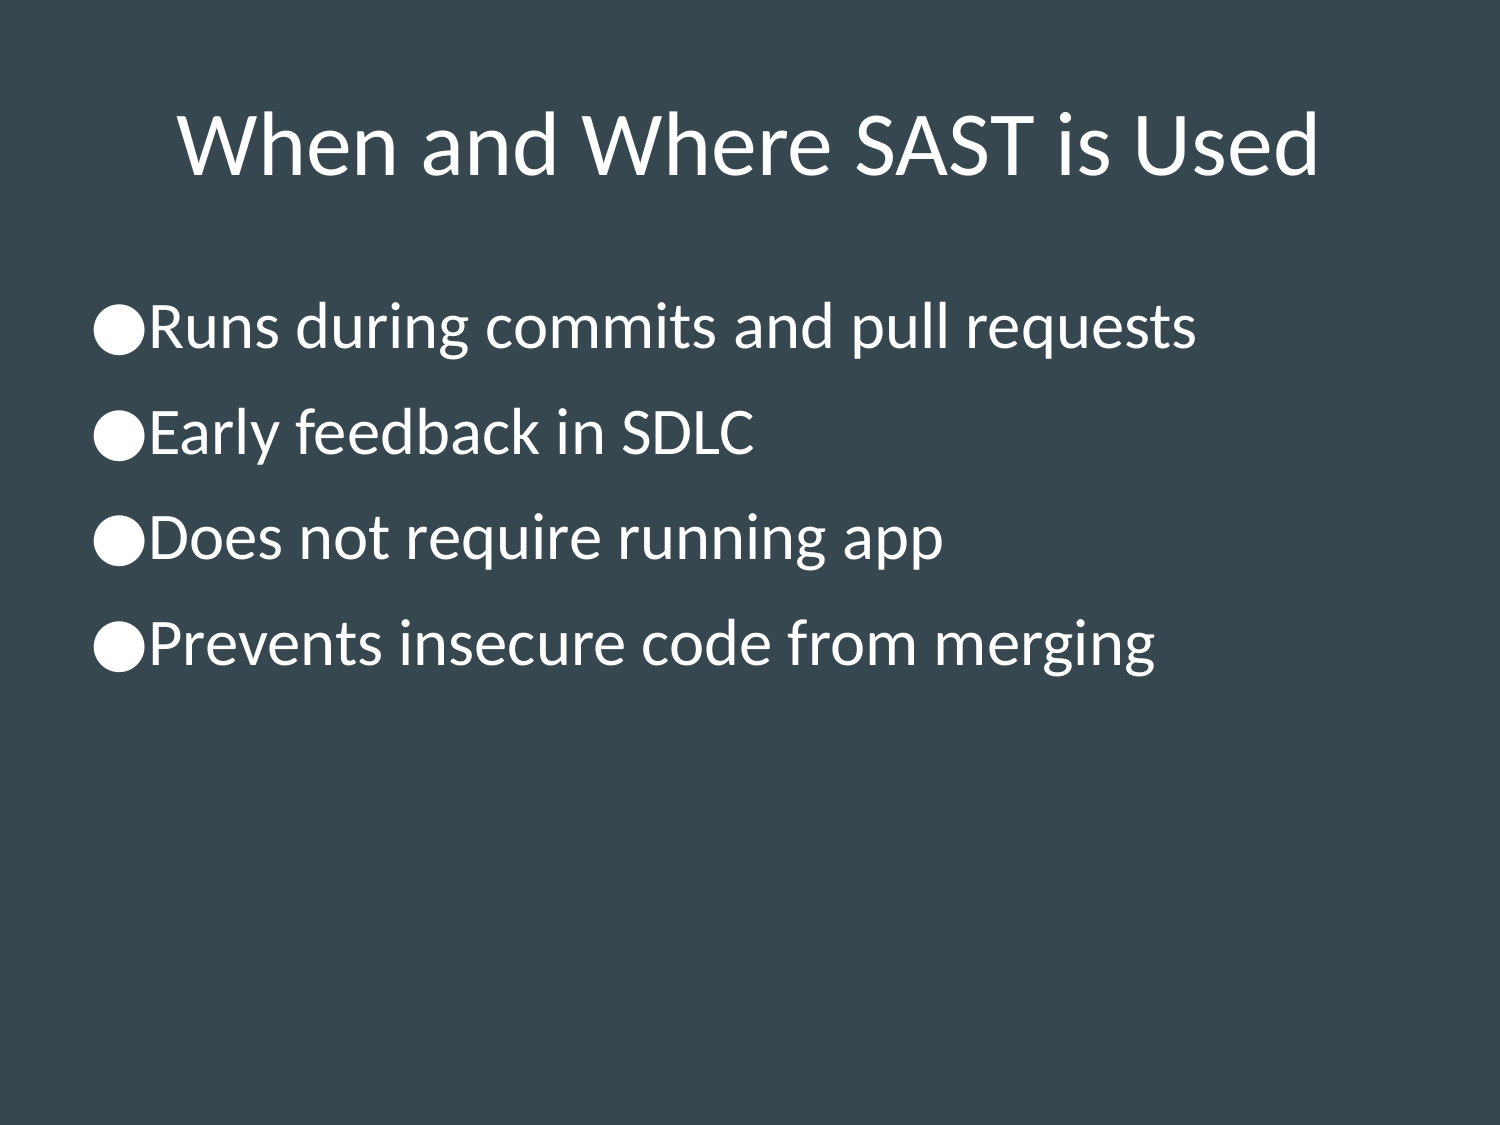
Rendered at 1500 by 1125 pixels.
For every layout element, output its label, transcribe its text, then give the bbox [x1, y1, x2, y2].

list Runs during commits and pull requests Early feedback in SDLC Does not require running app Prevents insecure code from merging [75, 262, 1425, 1005]
title When and Where SAST is Used [75, 45, 1425, 233]
